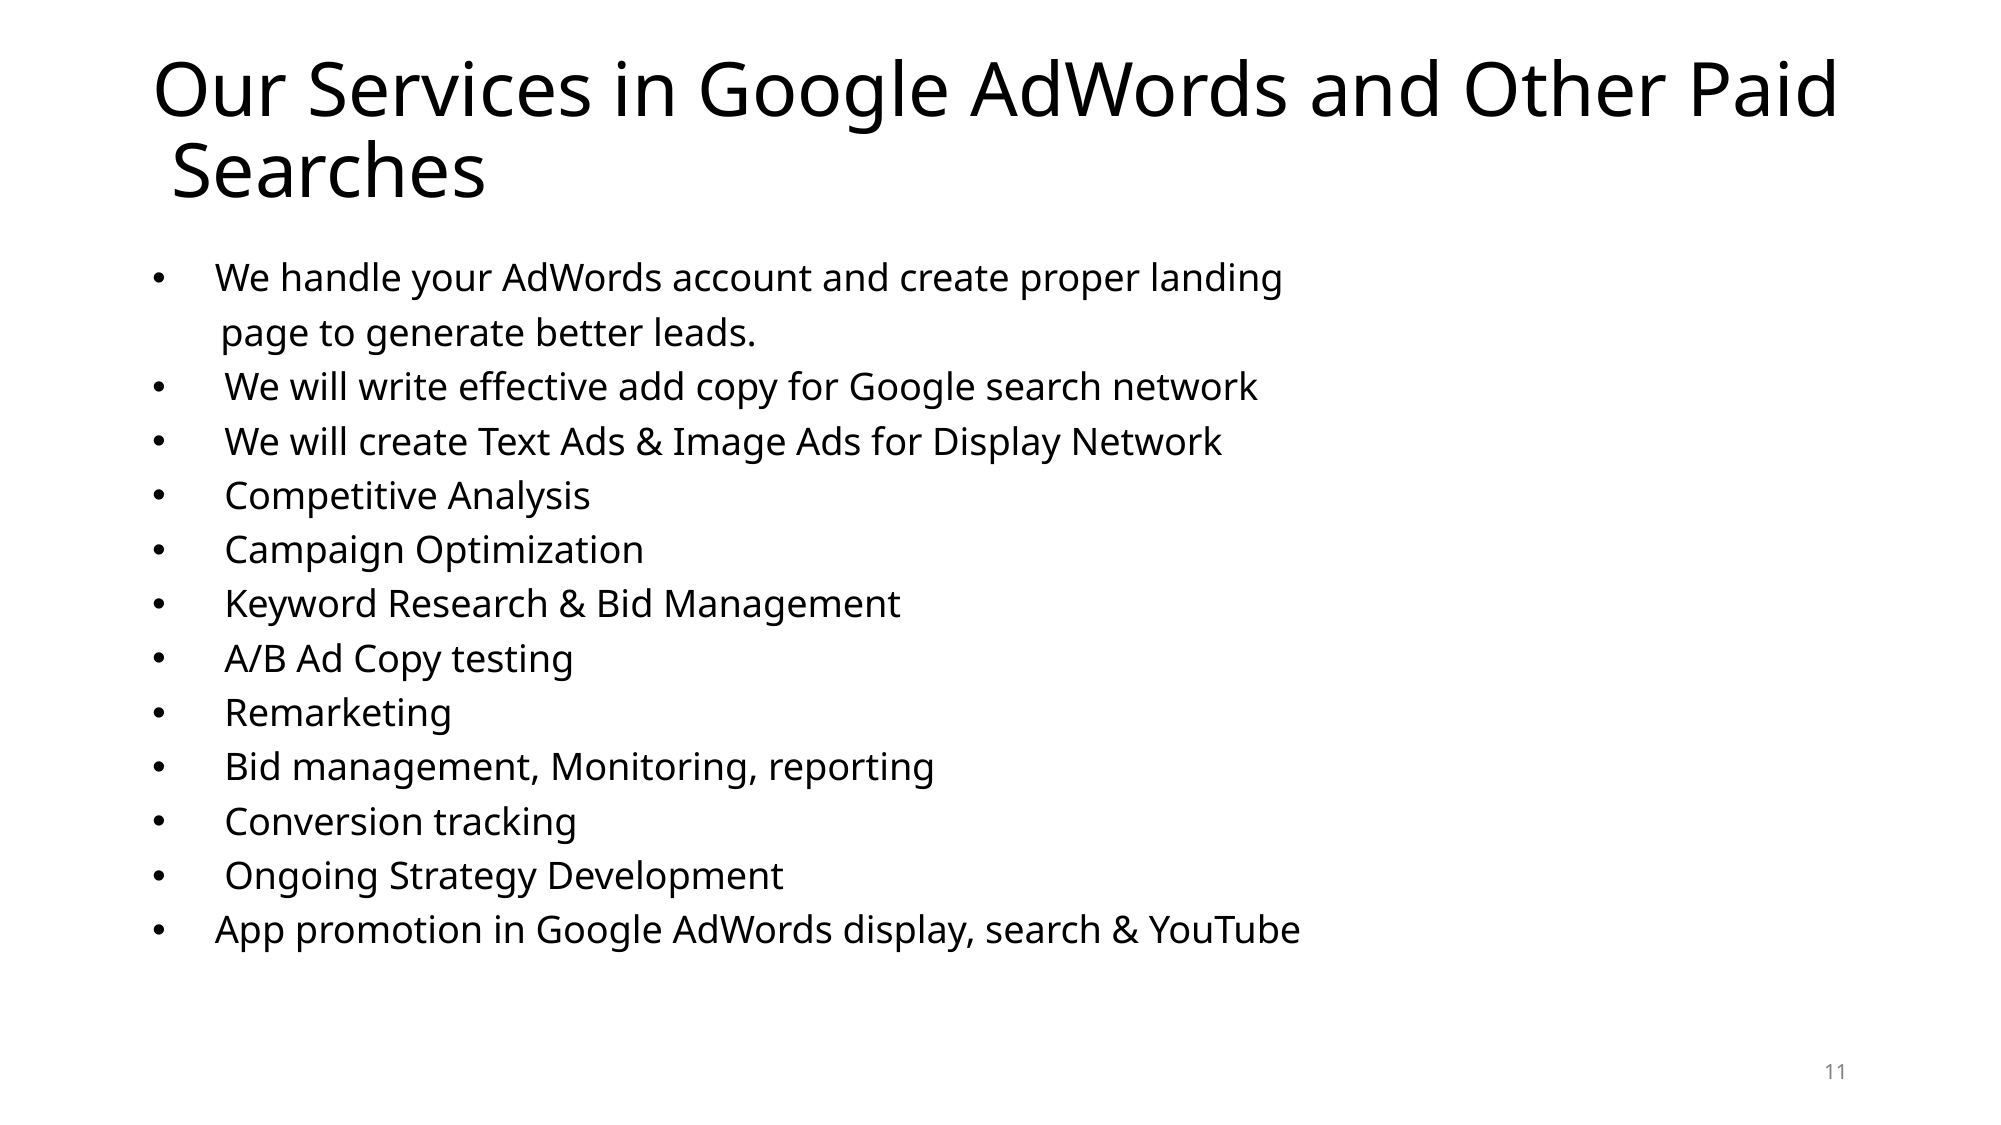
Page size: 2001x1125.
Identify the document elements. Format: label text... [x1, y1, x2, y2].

text_box <number> [1412, 1042, 1863, 1103]
text_box We handle your AdWords account and create proper landing page to generate better leads. We will write effective add copy for Google search network We will create Text Ads & Image Ads for Display Network Competitive Analysis Campaign Optimization Keyword Research & Bid Management A/B Ad Copy testing Remarketing Bid management, Monitoring, reporting Conversion tracking Ongoing Strategy Development App promotion in Google AdWords display, search & YouTube [137, 251, 1863, 966]
text_box Our Services in Google AdWords and Other Paid Searches [137, 43, 1863, 221]
